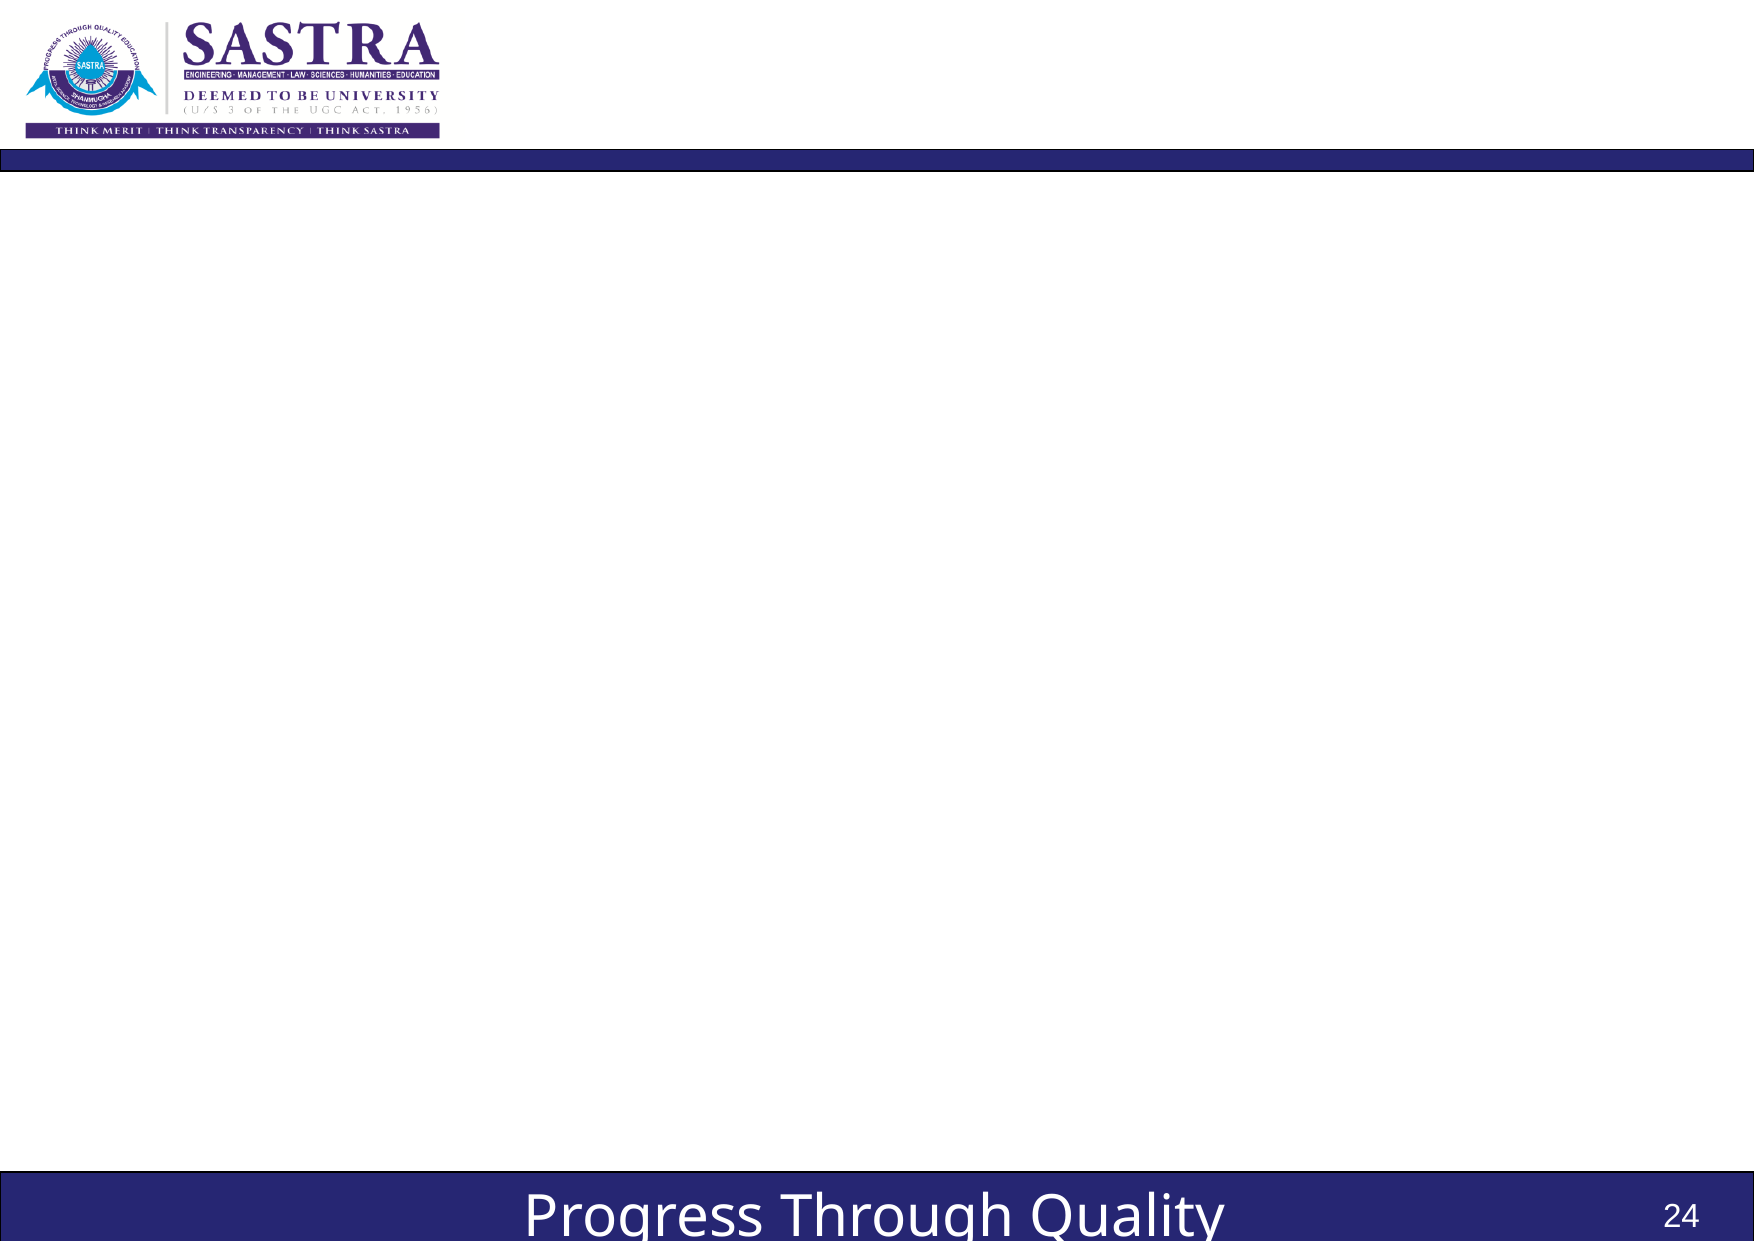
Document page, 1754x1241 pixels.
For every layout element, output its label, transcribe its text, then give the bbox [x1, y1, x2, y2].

picture [0, 13, 465, 146]
slide_number 24 [1307, 1184, 1718, 1237]
